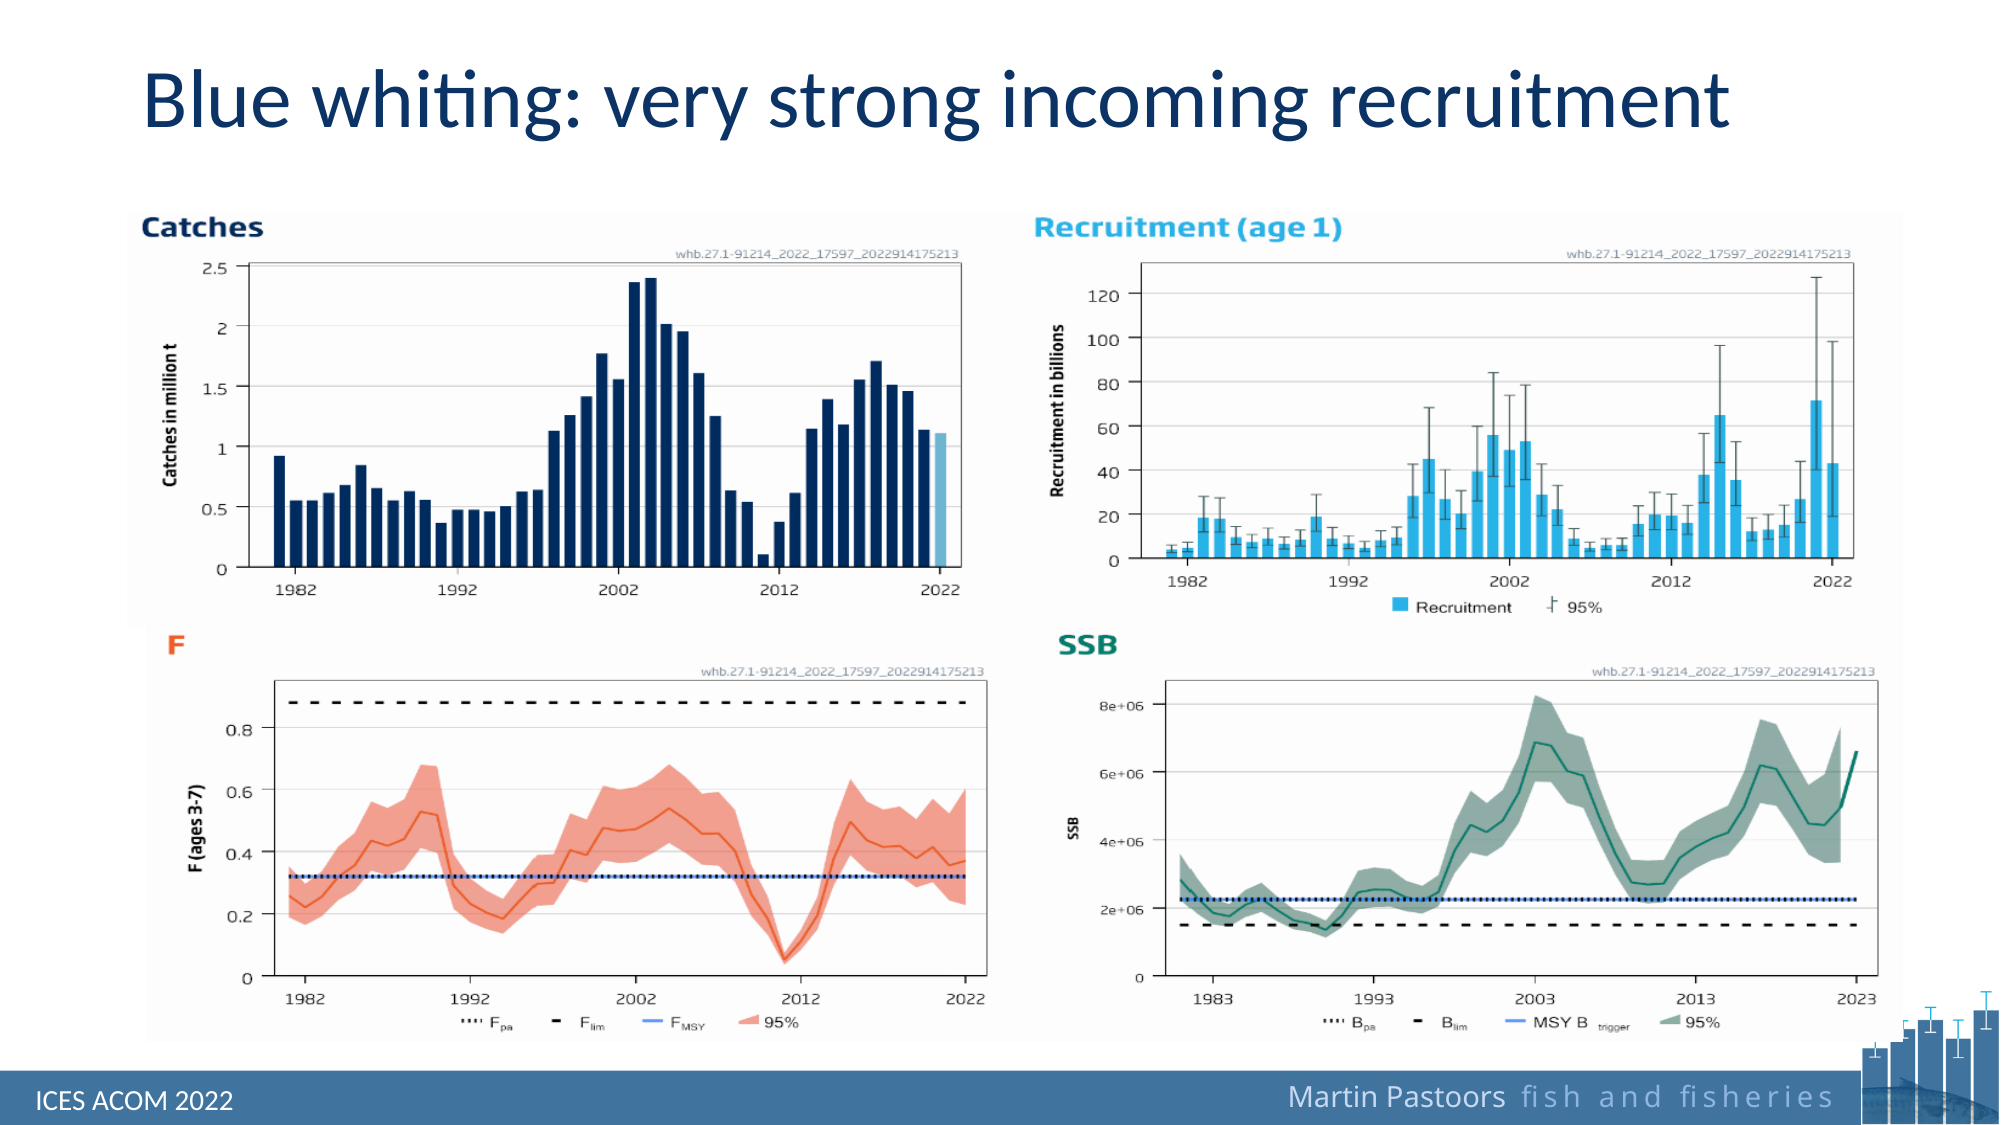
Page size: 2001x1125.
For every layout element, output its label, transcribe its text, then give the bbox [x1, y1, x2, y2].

title Blue whiting: very strong incoming recruitment [127, 0, 1903, 188]
footer ICES ACOM 2022 [20, 1070, 1277, 1125]
picture [1861, 990, 2000, 1125]
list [127, 211, 1904, 1042]
